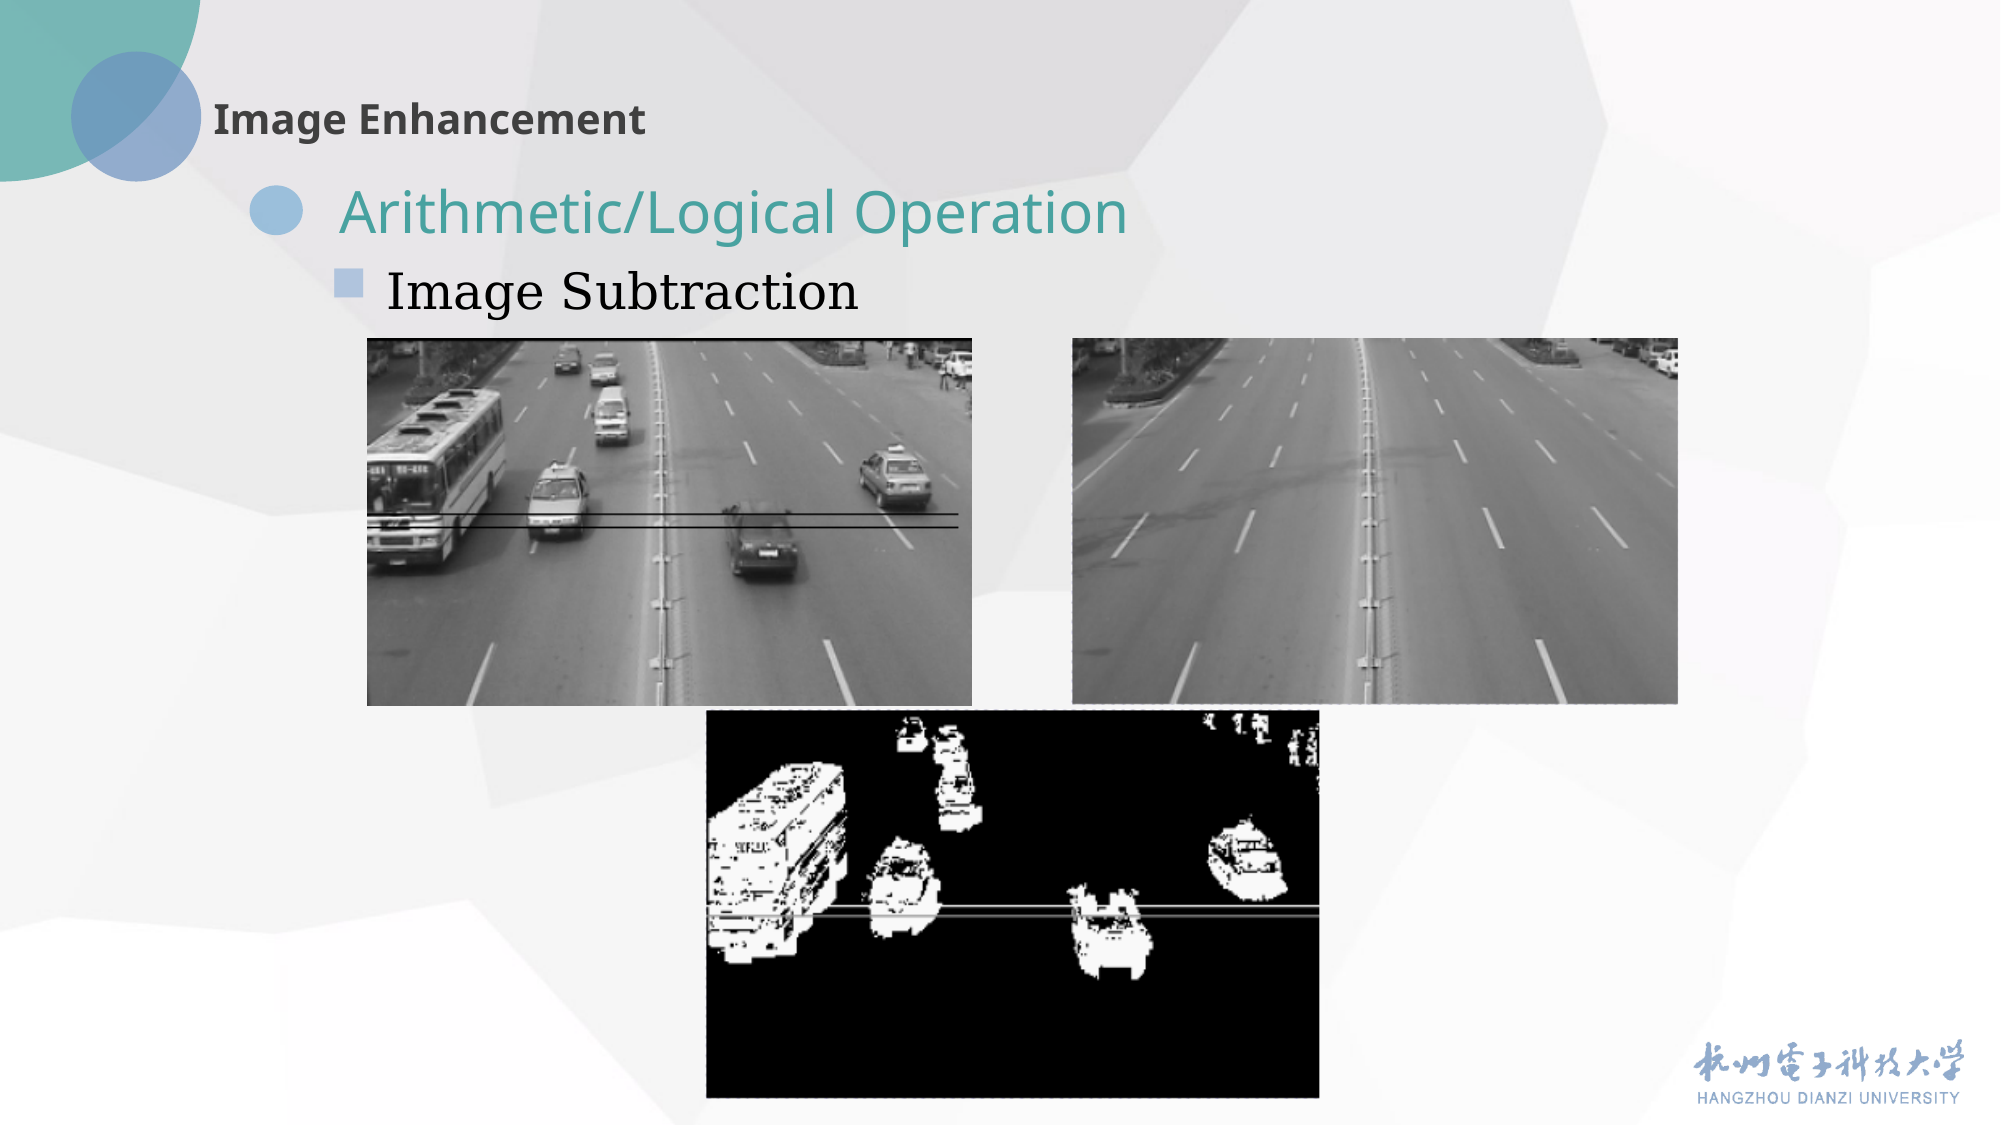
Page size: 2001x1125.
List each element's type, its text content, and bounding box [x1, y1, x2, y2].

text_box Arithmetic/Logical Operation [324, 167, 1717, 253]
text_box [248, 184, 304, 237]
text_box [0, 0, 202, 183]
text_box Image Subtraction [315, 252, 1417, 328]
picture [0, 0, 2001, 1125]
text_box [70, 50, 203, 183]
